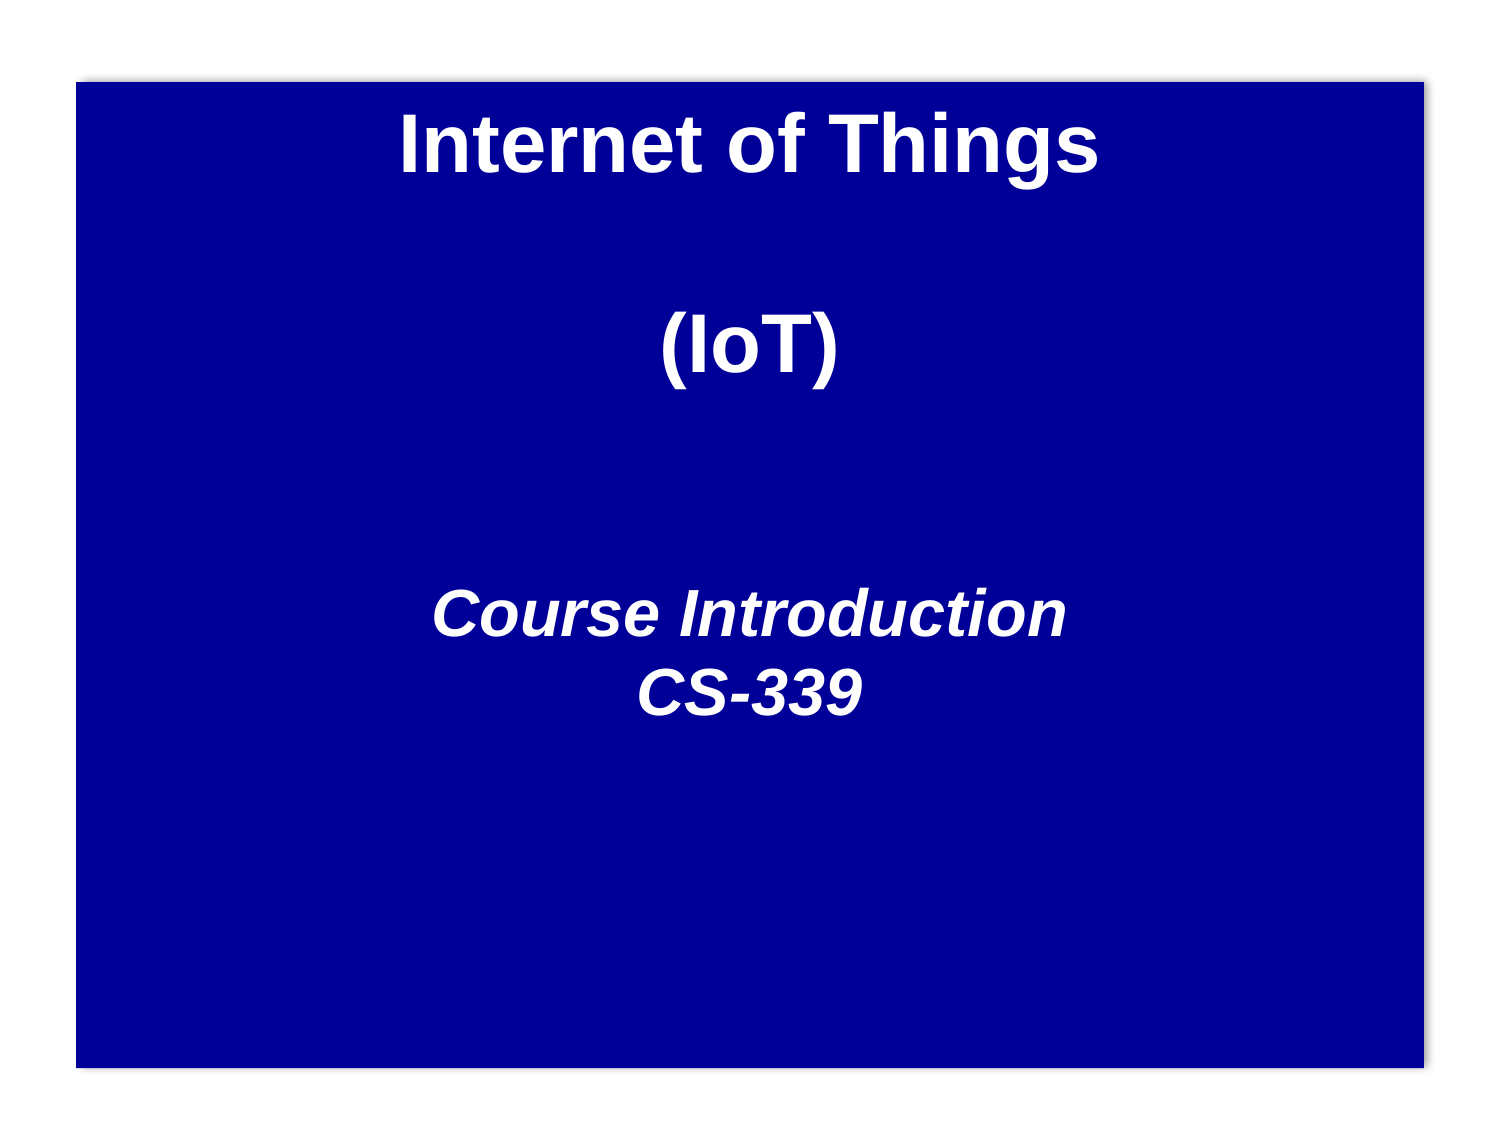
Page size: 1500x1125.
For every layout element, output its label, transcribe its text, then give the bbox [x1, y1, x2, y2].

title Internet of Things (IoT) Course Introduction CS-339 [76, 82, 1424, 1069]
